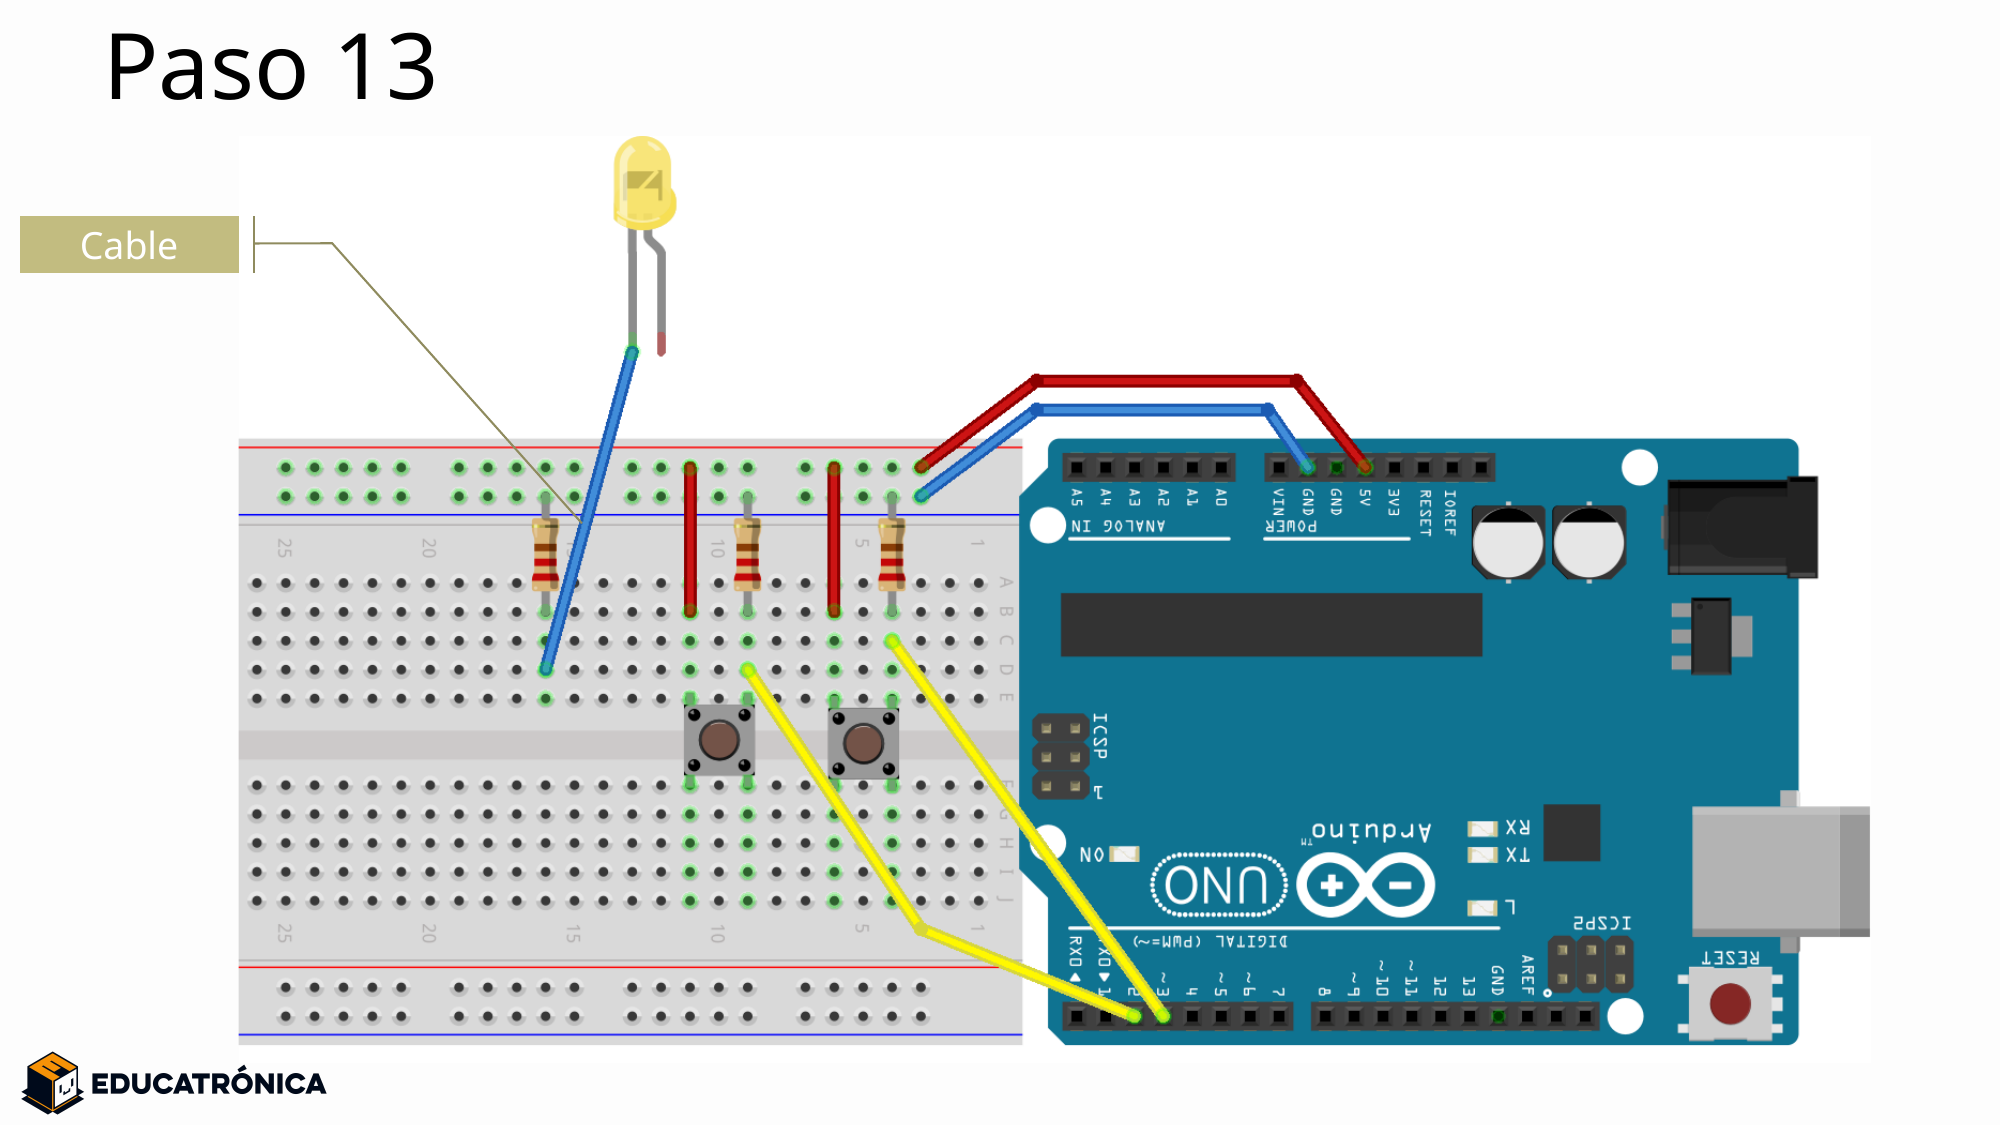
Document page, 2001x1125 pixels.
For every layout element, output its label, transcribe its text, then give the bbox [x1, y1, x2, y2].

text_box Cable [20, 216, 238, 273]
picture [19, 136, 1871, 1118]
title Paso 13 [88, 7, 1912, 133]
